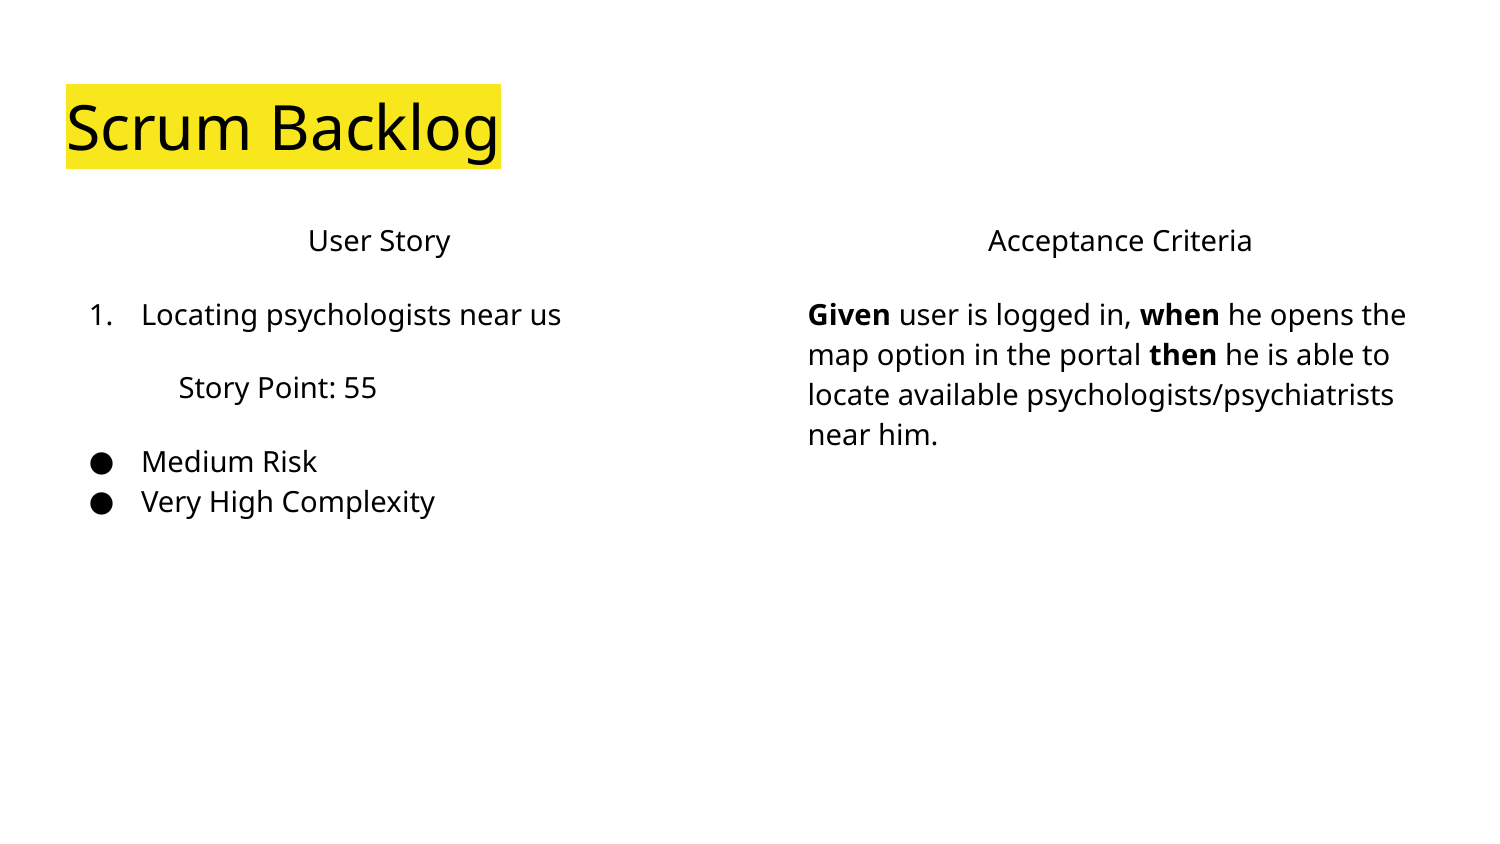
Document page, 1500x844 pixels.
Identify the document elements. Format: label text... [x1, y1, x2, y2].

list Acceptance Criteria Given user is logged in, when he opens the map option in the portal then he is able to locate available psychologists/psychiatrists near him. [792, 202, 1449, 750]
title Scrum Backlog [51, 72, 1449, 167]
list User Story Locating psychologists near us Story Point: 55 Medium Risk Very High Complexity [51, 202, 708, 750]
